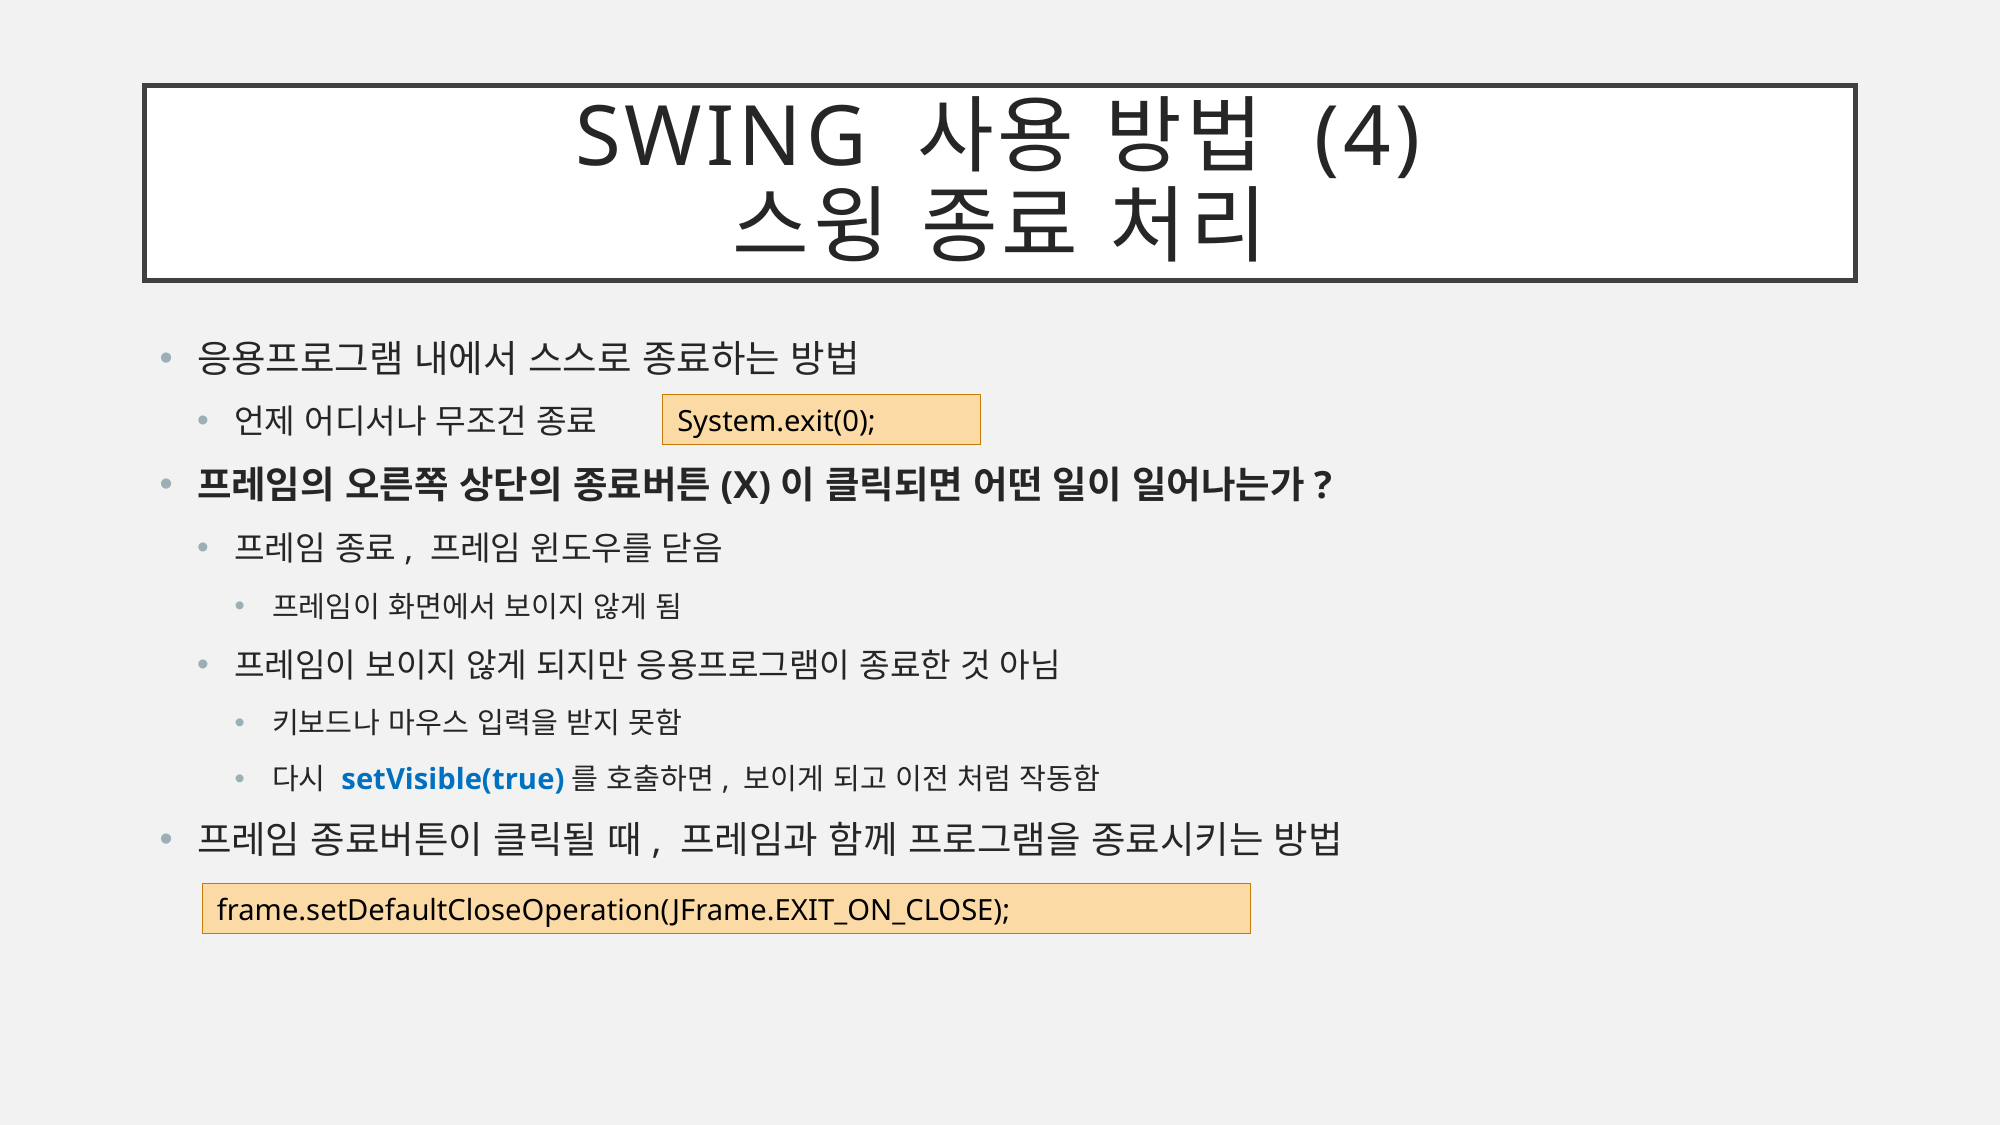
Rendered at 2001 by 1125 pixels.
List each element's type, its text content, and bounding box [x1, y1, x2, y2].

text_box System.exit(0); [662, 394, 981, 445]
list 응용프로그램 내에서 스스로 종료하는 방법 언제 어디서나 무조건 종료 프레임의 오른쪽 상단의 종료버튼(X)이 클릭되면 어떤 일이 일어나는가? 프레임 종료, 프레임 윈도우를 닫음 프레임이 화면에서 보이지 않게 됨 프레임이 보이지 않게 되지만 응용프로그램이 종료한 것 아님 키보드나 마우스 입력을 받지 못함 다시 setVisible(true)를 호출하면, 보이게 되고 이전 처럼 작동함 프레임 종료버튼이 클릭될 때, 프레임과 함께 프로그램을 종료시키는 방법 [144, 327, 1856, 1040]
text_box frame.setDefaultCloseOperation(JFrame.EXIT_ON_CLOSE); [202, 883, 1251, 934]
title Swing 사용 방법 (4) 스윙 종료 처리 [142, 83, 1858, 283]
